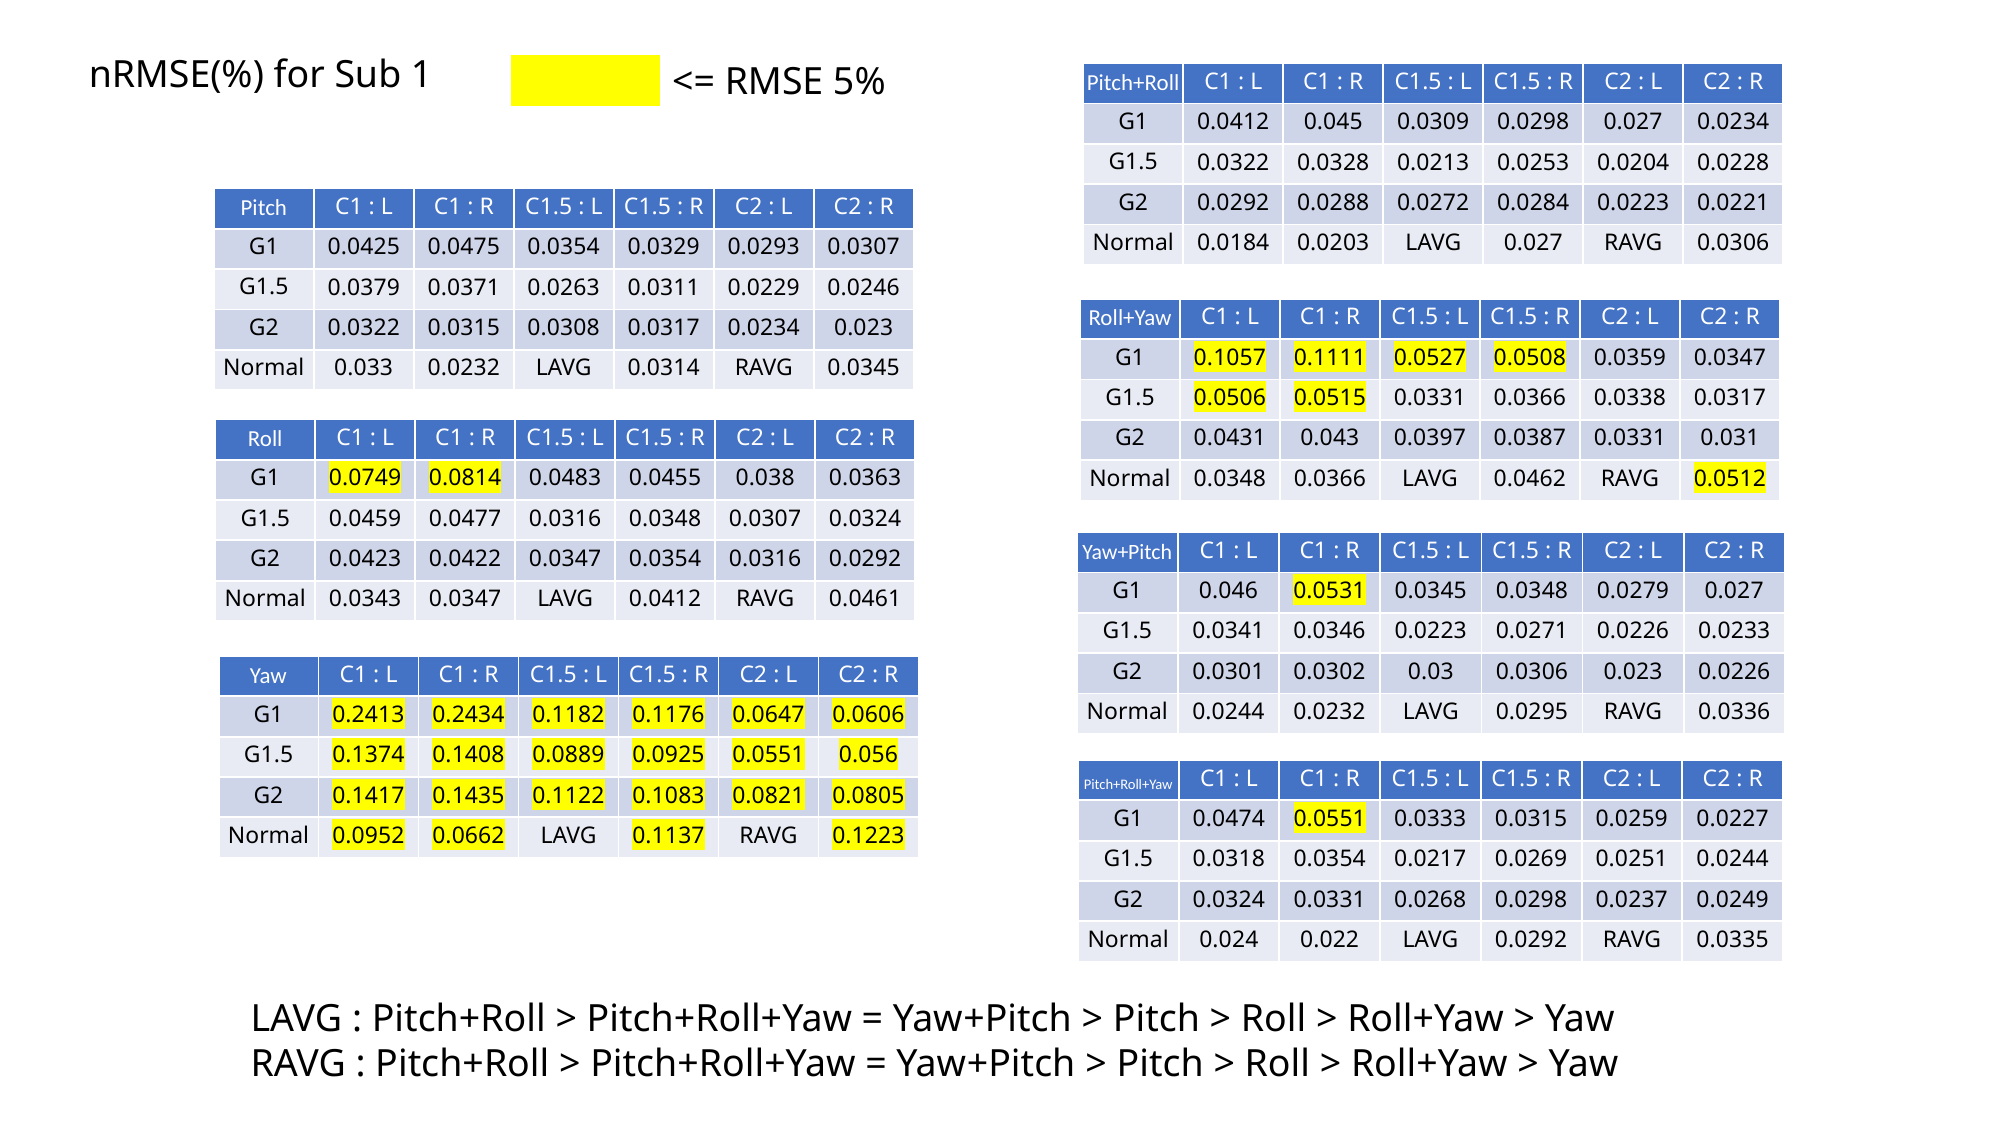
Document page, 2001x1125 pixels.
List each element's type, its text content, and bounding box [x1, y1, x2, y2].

table_cell LAVG [1381, 694, 1481, 733]
table_cell Normal [1084, 225, 1182, 264]
table_cell 0.0348 [1181, 461, 1279, 500]
table_header C1.5 : L [1384, 64, 1482, 103]
table_cell 0.0317 [615, 310, 713, 349]
text_box dqweqw [496, 49, 657, 110]
table_cell 0.0425 [315, 230, 413, 268]
table_cell 0.0412 [616, 582, 714, 620]
table_cell 0.0814 [416, 461, 514, 499]
table_cell 0.0232 [415, 351, 513, 389]
table_cell G1.5 [1079, 842, 1178, 880]
table_cell 0.0301 [1179, 654, 1278, 693]
table_cell 0.0331 [1280, 882, 1379, 920]
table_header C1.5 : R [619, 657, 718, 695]
table_cell 0.0462 [1481, 461, 1579, 500]
table_cell 0.0249 [1683, 882, 1782, 920]
table_header C2 : L [716, 420, 814, 459]
table_header Roll+Yaw [1081, 300, 1179, 338]
table_cell 0.0226 [1685, 654, 1784, 693]
table_cell 0.0251 [1583, 842, 1681, 880]
table_cell 0.0346 [1280, 614, 1379, 652]
table_cell 0.0292 [1184, 185, 1282, 224]
table_cell 0.0295 [1482, 694, 1582, 733]
table_cell 0.1435 [419, 778, 518, 816]
table_cell 0.0316 [716, 541, 814, 580]
table_cell 0.0371 [415, 270, 513, 309]
table_cell G2 [1084, 185, 1182, 224]
table_cell G1.5 [1084, 145, 1182, 183]
table_cell 0.0348 [616, 501, 714, 539]
table_cell G2 [1079, 882, 1178, 920]
table_cell 0.0331 [1581, 421, 1679, 459]
table_cell 0.0455 [616, 461, 714, 499]
table_header Pitch+Roll+Yaw [1079, 761, 1178, 799]
table_cell 0.1374 [319, 738, 418, 776]
table_cell 0.0237 [1583, 882, 1681, 920]
table_cell 0.0821 [719, 778, 818, 816]
table_cell 0.0271 [1482, 614, 1582, 652]
table_cell 0.0515 [1281, 380, 1379, 419]
table_cell 0.0551 [719, 738, 818, 776]
table_cell 0.0292 [1482, 922, 1581, 961]
table_cell 0.0343 [316, 582, 414, 620]
table_cell 0.0292 [816, 541, 914, 580]
text_box <= RMSE 5% [657, 49, 930, 110]
table_header C2 : R [819, 657, 918, 695]
table_cell 0.024 [1180, 922, 1278, 961]
table_cell 0.0749 [316, 461, 414, 499]
table_cell 0.0309 [1384, 104, 1482, 143]
table_cell 0.0422 [416, 541, 514, 580]
table_cell G1.5 [215, 270, 313, 309]
table_cell 0.023 [815, 310, 913, 349]
table_cell 0.0354 [1280, 842, 1379, 880]
table_cell RAVG [1584, 225, 1682, 264]
table_cell 0.0307 [815, 230, 913, 268]
table_header C1 : L [315, 189, 413, 228]
table_header C2 : L [1583, 761, 1681, 799]
table_cell 0.022 [1280, 922, 1379, 961]
table_cell 0.056 [819, 738, 918, 776]
table_cell 0.0397 [1381, 421, 1479, 459]
table_header C1.5 : R [1482, 533, 1582, 572]
table_cell 0.0412 [1184, 104, 1282, 143]
table_cell 0.0284 [1484, 185, 1582, 224]
table_header C1 : L [319, 657, 418, 695]
table_cell 0.0347 [516, 541, 614, 580]
table_cell RAVG [1581, 461, 1679, 500]
table_cell 0.0228 [1684, 145, 1782, 183]
table_cell 0.1182 [519, 697, 618, 736]
table_cell 0.0298 [1482, 882, 1581, 920]
table_cell 0.0331 [1381, 380, 1479, 419]
table_header C1 : R [416, 420, 514, 459]
table_cell 0.0226 [1583, 614, 1683, 652]
table_cell 0.045 [1284, 104, 1382, 143]
table_cell 0.0354 [515, 230, 613, 268]
table_cell 0.0423 [316, 541, 414, 580]
table_cell Normal [1079, 922, 1178, 961]
table_cell 0.0347 [416, 582, 514, 620]
table_cell 0.0512 [1681, 461, 1779, 500]
table_cell 0.1137 [619, 818, 718, 857]
table_cell Normal [220, 818, 318, 857]
table_cell 0.0279 [1583, 573, 1683, 612]
table_cell 0.0329 [615, 230, 713, 268]
table_cell G2 [220, 778, 318, 816]
table_cell 0.0246 [815, 270, 913, 309]
table_cell 0.03 [1381, 654, 1481, 693]
table_cell 0.027 [1584, 104, 1682, 143]
table_cell 0.0347 [1681, 340, 1779, 379]
table_cell 0.0213 [1384, 145, 1482, 183]
table_cell RAVG [719, 818, 818, 857]
table_header C1 : R [1280, 533, 1379, 572]
table_cell 0.0805 [819, 778, 918, 816]
table_cell 0.0477 [416, 501, 514, 539]
table_cell G2 [1081, 421, 1179, 459]
table_cell 0.0227 [1683, 801, 1782, 840]
table_cell 0.0223 [1381, 614, 1481, 652]
table_cell 0.0259 [1583, 801, 1681, 840]
table_header C1.5 : R [1482, 761, 1581, 799]
table_cell 0.0508 [1481, 340, 1579, 379]
table_cell G1 [220, 697, 318, 736]
table_cell 0.1417 [319, 778, 418, 816]
table_header Pitch+Roll [1084, 64, 1182, 103]
table_cell 0.0184 [1184, 225, 1282, 264]
table_cell 0.0341 [1179, 614, 1278, 652]
table_cell 0.0223 [1584, 185, 1682, 224]
table_cell 0.0232 [1280, 694, 1379, 733]
table_header C1 : R [1284, 64, 1382, 103]
table_cell Normal [1078, 694, 1177, 733]
table_cell Normal [216, 582, 314, 620]
table_cell 0.0314 [615, 351, 713, 389]
table_header C2 : R [1683, 761, 1782, 799]
table_cell 0.0318 [1180, 842, 1278, 880]
table_cell 0.0461 [816, 582, 914, 620]
table_cell 0.0366 [1481, 380, 1579, 419]
table_header Yaw+Pitch [1078, 533, 1177, 572]
table_cell G1.5 [216, 501, 314, 539]
table_cell Normal [1081, 461, 1179, 500]
table_cell 0.0234 [1684, 104, 1782, 143]
table_cell RAVG [1583, 922, 1681, 961]
table_cell 0.0253 [1484, 145, 1582, 183]
table_cell 0.0474 [1180, 801, 1278, 840]
text_box nRMSE(%) for Sub 1 [73, 42, 524, 103]
table_cell LAVG [519, 818, 618, 857]
table_cell 0.0203 [1284, 225, 1382, 264]
table_cell LAVG [1384, 225, 1482, 264]
table_cell 0.0359 [1581, 340, 1679, 379]
table_cell 0.0204 [1584, 145, 1682, 183]
table_cell G1 [215, 230, 313, 268]
table_header C1 : L [1179, 533, 1278, 572]
table_cell 0.0307 [716, 501, 814, 539]
table_header C2 : R [816, 420, 914, 459]
table_header C2 : L [1583, 533, 1683, 572]
table_cell 0.0345 [815, 351, 913, 389]
table_cell 0.033 [315, 351, 413, 389]
table_cell 0.0288 [1284, 185, 1382, 224]
table_cell 0.0306 [1482, 654, 1582, 693]
table_cell Normal [215, 351, 313, 389]
table_header C1 : L [1180, 761, 1278, 799]
table_cell 0.027 [1685, 573, 1784, 612]
table_cell 0.0317 [1681, 380, 1779, 419]
table_header C1 : R [1280, 761, 1379, 799]
table_cell 0.0217 [1381, 842, 1480, 880]
table_cell 0.0551 [1280, 801, 1379, 840]
table_header C2 : R [1681, 300, 1779, 338]
table_cell 0.0338 [1581, 380, 1679, 419]
table_cell G2 [216, 541, 314, 580]
table_header C1.5 : R [1481, 300, 1579, 338]
table_cell 0.0221 [1684, 185, 1782, 224]
table_cell 0.0925 [619, 738, 718, 776]
table_header C2 : L [715, 189, 813, 228]
table_cell 0.2434 [419, 697, 518, 736]
table_cell 0.0387 [1481, 421, 1579, 459]
table_header Roll [216, 420, 314, 459]
table_header C1.5 : L [519, 657, 618, 695]
table_header C1 : L [316, 420, 414, 459]
table_cell 0.2413 [319, 697, 418, 736]
table_cell G1 [1079, 801, 1178, 840]
table_cell 0.0244 [1683, 842, 1782, 880]
table_cell RAVG [1583, 694, 1683, 733]
table_cell 0.031 [1681, 421, 1779, 459]
table_cell 0.0315 [415, 310, 513, 349]
table_cell 0.0272 [1384, 185, 1482, 224]
table_cell 0.0889 [519, 738, 618, 776]
table_header Pitch [215, 189, 313, 228]
table_cell 0.0345 [1381, 573, 1481, 612]
table_header Yaw [220, 657, 318, 695]
table_cell G2 [215, 310, 313, 349]
table_cell G2 [1078, 654, 1177, 693]
table_cell 0.038 [716, 461, 814, 499]
table_cell 0.0263 [515, 270, 613, 309]
table_header C1.5 : L [516, 420, 614, 459]
table_cell 0.0233 [1685, 614, 1784, 652]
table_cell 0.0293 [715, 230, 813, 268]
table_cell LAVG [515, 351, 613, 389]
table_cell 0.0302 [1280, 654, 1379, 693]
table_header C1.5 : R [1484, 64, 1582, 103]
table_cell 0.023 [1583, 654, 1683, 693]
table_cell G1.5 [1078, 614, 1177, 652]
table_cell G1 [216, 461, 314, 499]
table_cell 0.0354 [616, 541, 714, 580]
table_cell 0.0363 [816, 461, 914, 499]
table_cell 0.0328 [1284, 145, 1382, 183]
table_header C2 : L [719, 657, 818, 695]
table_cell 0.0336 [1685, 694, 1784, 733]
table_cell 0.0306 [1684, 225, 1782, 264]
table_cell 0.0379 [315, 270, 413, 309]
table_cell 0.1223 [819, 818, 918, 857]
table_cell 0.027 [1484, 225, 1582, 264]
table_cell 0.0244 [1179, 694, 1278, 733]
table_header C2 : R [1684, 64, 1782, 103]
table_cell RAVG [716, 582, 814, 620]
table_header C2 : L [1581, 300, 1679, 338]
table_cell 0.0324 [816, 501, 914, 539]
table_header C2 : R [1685, 533, 1784, 572]
table_cell 0.1176 [619, 697, 718, 736]
table_header C1.5 : L [1381, 761, 1480, 799]
table_cell 0.0269 [1482, 842, 1581, 880]
table_cell 0.0483 [516, 461, 614, 499]
table_cell 0.0475 [415, 230, 513, 268]
table_cell 0.0335 [1683, 922, 1782, 961]
table_cell 0.1057 [1181, 340, 1279, 379]
table_cell 0.0315 [1482, 801, 1581, 840]
table_cell 0.0431 [1181, 421, 1279, 459]
table_header C2 : L [1584, 64, 1682, 103]
table_header C1 : L [1184, 64, 1282, 103]
table_cell 0.1408 [419, 738, 518, 776]
table_header C1 : R [1281, 300, 1379, 338]
table_cell 0.1111 [1281, 340, 1379, 379]
table_header C1.5 : R [616, 420, 714, 459]
table_cell G1.5 [1081, 380, 1179, 419]
table_cell LAVG [1381, 461, 1479, 500]
table_header C1 : R [419, 657, 518, 695]
table_cell G1.5 [220, 738, 318, 776]
table_header C1.5 : L [1381, 533, 1481, 572]
table_header C1 : R [415, 189, 513, 228]
table_cell 0.0348 [1482, 573, 1582, 612]
table_cell 0.0366 [1281, 461, 1379, 500]
table_cell 0.0606 [819, 697, 918, 736]
table_cell LAVG [1381, 922, 1480, 961]
table_cell 0.046 [1179, 573, 1278, 612]
table_header C1.5 : L [515, 189, 613, 228]
table_cell 0.0234 [715, 310, 813, 349]
table_cell 0.0662 [419, 818, 518, 857]
table_cell 0.0229 [715, 270, 813, 309]
table_header C2 : R [815, 189, 913, 228]
table_cell 0.0324 [1180, 882, 1278, 920]
table_cell 0.0322 [315, 310, 413, 349]
table_cell G1 [1078, 573, 1177, 612]
table_cell G1 [1081, 340, 1179, 379]
table_cell 0.0506 [1181, 380, 1279, 419]
text_box LAVG : Pitch+Roll > Pitch+Roll+Yaw = Yaw+Pitch > Pitch > Roll > Roll+Yaw > Yaw RAVG : Pitch+Roll > Pitch+Roll+Yaw = Yaw+Pitch > Pitch > Roll > Roll+Yaw > Yaw [235, 986, 1918, 1125]
table_cell 0.0527 [1381, 340, 1479, 379]
table_cell 0.0322 [1184, 145, 1282, 183]
table_cell RAVG [715, 351, 813, 389]
table_cell 0.0459 [316, 501, 414, 539]
table_cell 0.0952 [319, 818, 418, 857]
table_cell 0.0298 [1484, 104, 1582, 143]
table_cell 0.0268 [1381, 882, 1480, 920]
table_header C1.5 : L [1381, 300, 1479, 338]
table_cell 0.1083 [619, 778, 718, 816]
table_cell 0.1122 [519, 778, 618, 816]
table_cell LAVG [516, 582, 614, 620]
table_cell 0.0333 [1381, 801, 1480, 840]
table_cell 0.043 [1281, 421, 1379, 459]
table_cell 0.0531 [1280, 573, 1379, 612]
table_cell 0.0647 [719, 697, 818, 736]
table_cell 0.0308 [515, 310, 613, 349]
table_cell 0.0311 [615, 270, 713, 309]
table_cell 0.0316 [516, 501, 614, 539]
table_header C1 : L [1181, 300, 1279, 338]
table_header C1.5 : R [615, 189, 713, 228]
table_cell G1 [1084, 104, 1182, 143]
